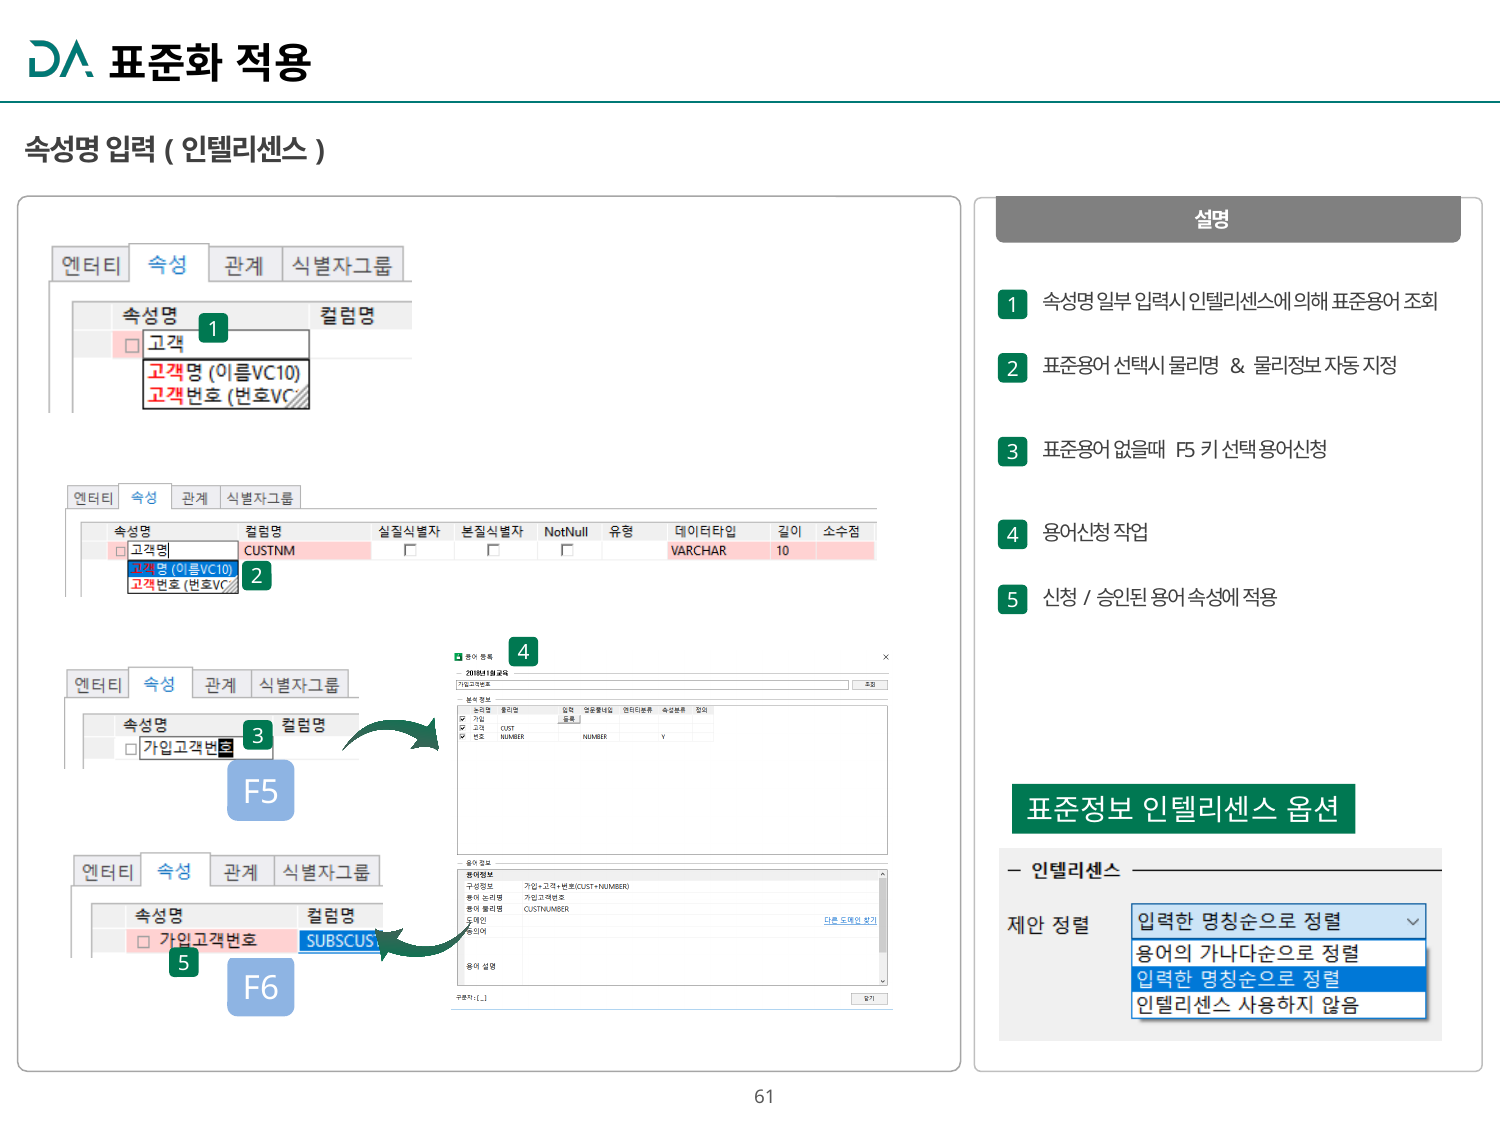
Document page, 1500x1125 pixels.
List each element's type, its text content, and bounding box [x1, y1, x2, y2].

text_box 4 [506, 634, 541, 648]
text_box 표준정보 인텔리센스 옵션 [1012, 783, 1356, 834]
text_box 표준용어 없을때 F5키 선택 용어신청 [1036, 433, 1456, 468]
picture [44, 243, 412, 413]
text_box 2 [995, 350, 1030, 385]
text_box 3 [995, 434, 1030, 469]
picture [64, 663, 359, 769]
picture [29, 39, 94, 77]
text_box F6 [225, 966, 297, 1019]
text_box 1 [995, 287, 1030, 322]
text_box 신청/승인된 용어 속성에 적용 [1036, 580, 1456, 616]
picture [68, 851, 383, 958]
text_box 표준용어 선택시 물리명 & 물리정보 자동 지정 [1036, 349, 1456, 384]
picture [64, 481, 877, 598]
picture [450, 650, 893, 1010]
text_box 5 [167, 966, 201, 980]
text_box 속성명 입력(인텔리센스) [18, 137, 438, 172]
picture [999, 848, 1442, 1041]
text_box 속성명 일부 입력시 인텔리센스에 의해 표준용어 조회 [1036, 285, 1456, 321]
text_box 용어신청 작업 [1036, 515, 1456, 551]
text_box [363, 717, 439, 751]
text_box F5 [225, 776, 297, 823]
text_box 5 [995, 582, 1030, 617]
text_box [387, 928, 445, 957]
text_box 표준화 적용 [92, 43, 507, 80]
text_box 4 [995, 517, 1030, 552]
